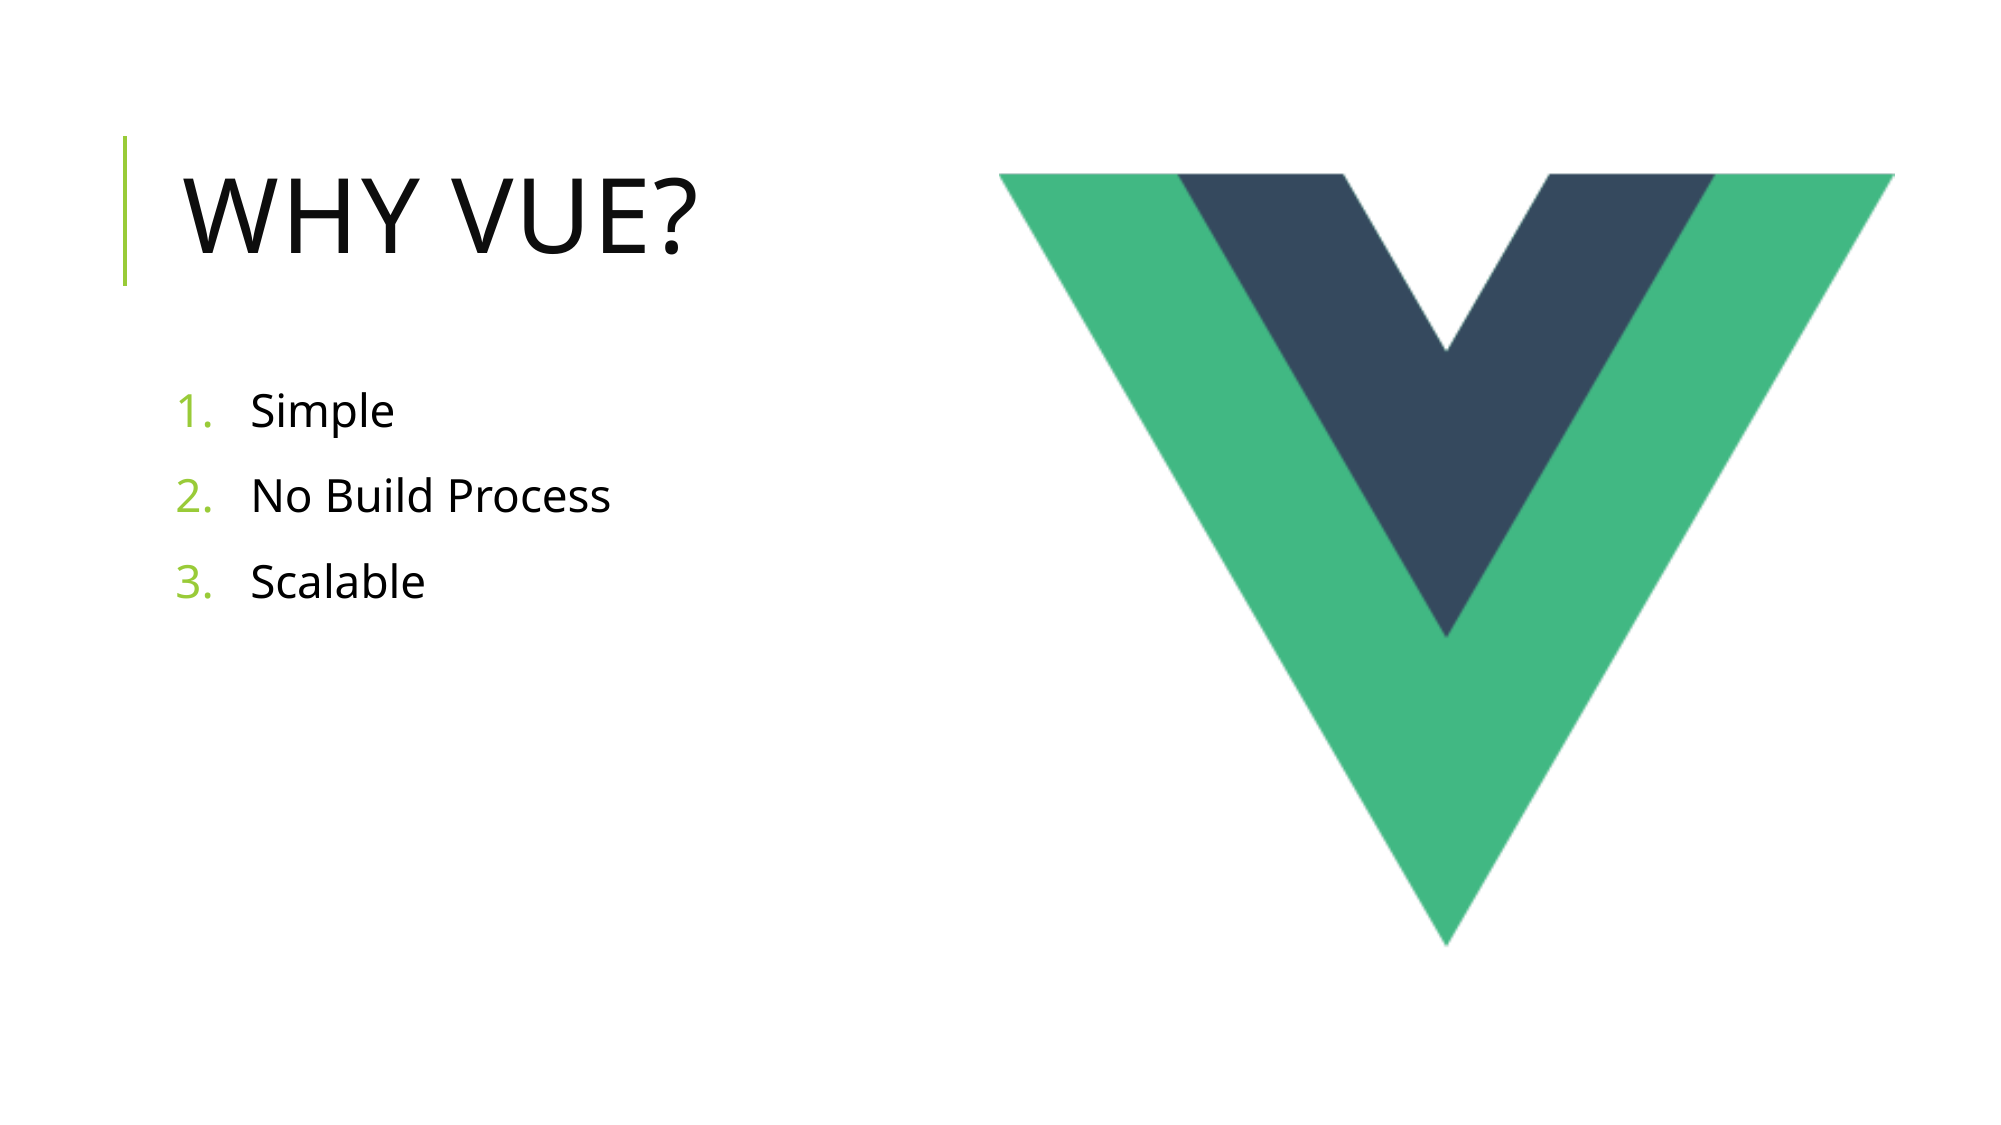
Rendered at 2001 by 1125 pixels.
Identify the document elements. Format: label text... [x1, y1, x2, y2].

list Simple No Build Process Scalable [168, 375, 895, 1020]
title Why Vue? [168, 96, 895, 342]
picture [999, 114, 1896, 1011]
